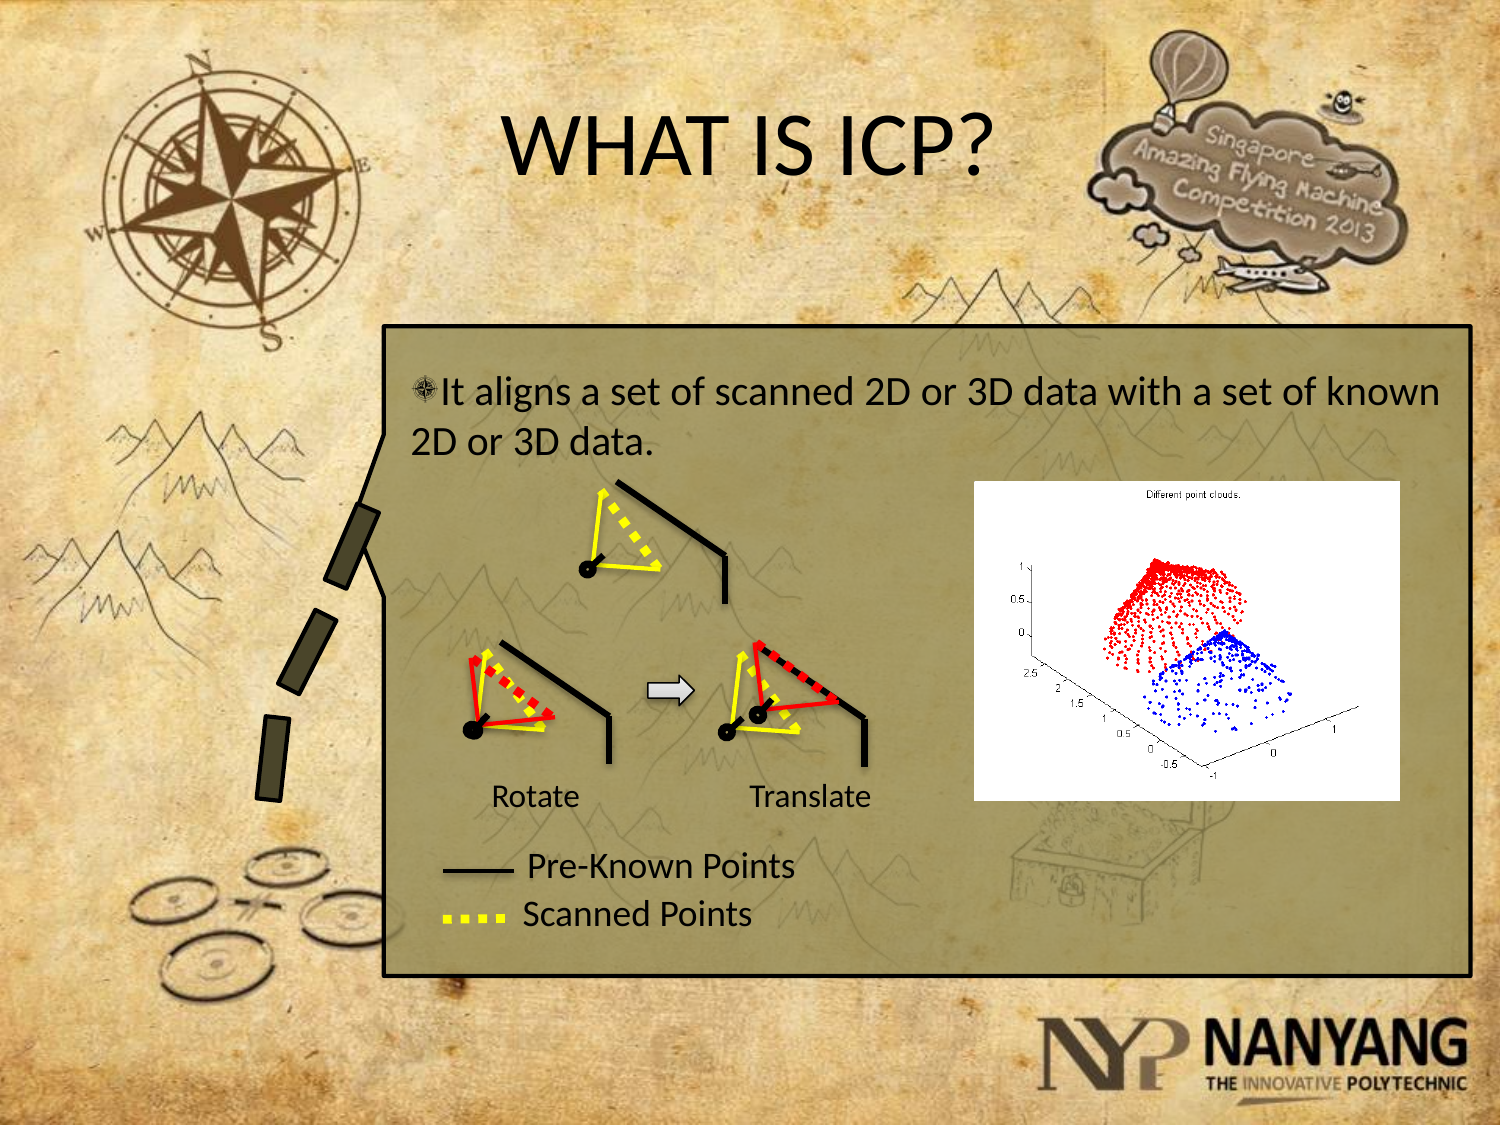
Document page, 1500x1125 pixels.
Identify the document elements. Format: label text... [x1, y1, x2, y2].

text_box It aligns a set of scanned 2D or 3D data with a set of known 2D or 3D data. [395, 356, 1471, 472]
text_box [430, 833, 869, 943]
title WHAT IS ICP? [75, 45, 1425, 233]
text_box [254, 714, 292, 803]
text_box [454, 481, 904, 823]
text_box [357, 324, 1473, 979]
text_box [322, 501, 381, 591]
text_box [276, 607, 339, 697]
picture [0, 0, 1500, 1125]
